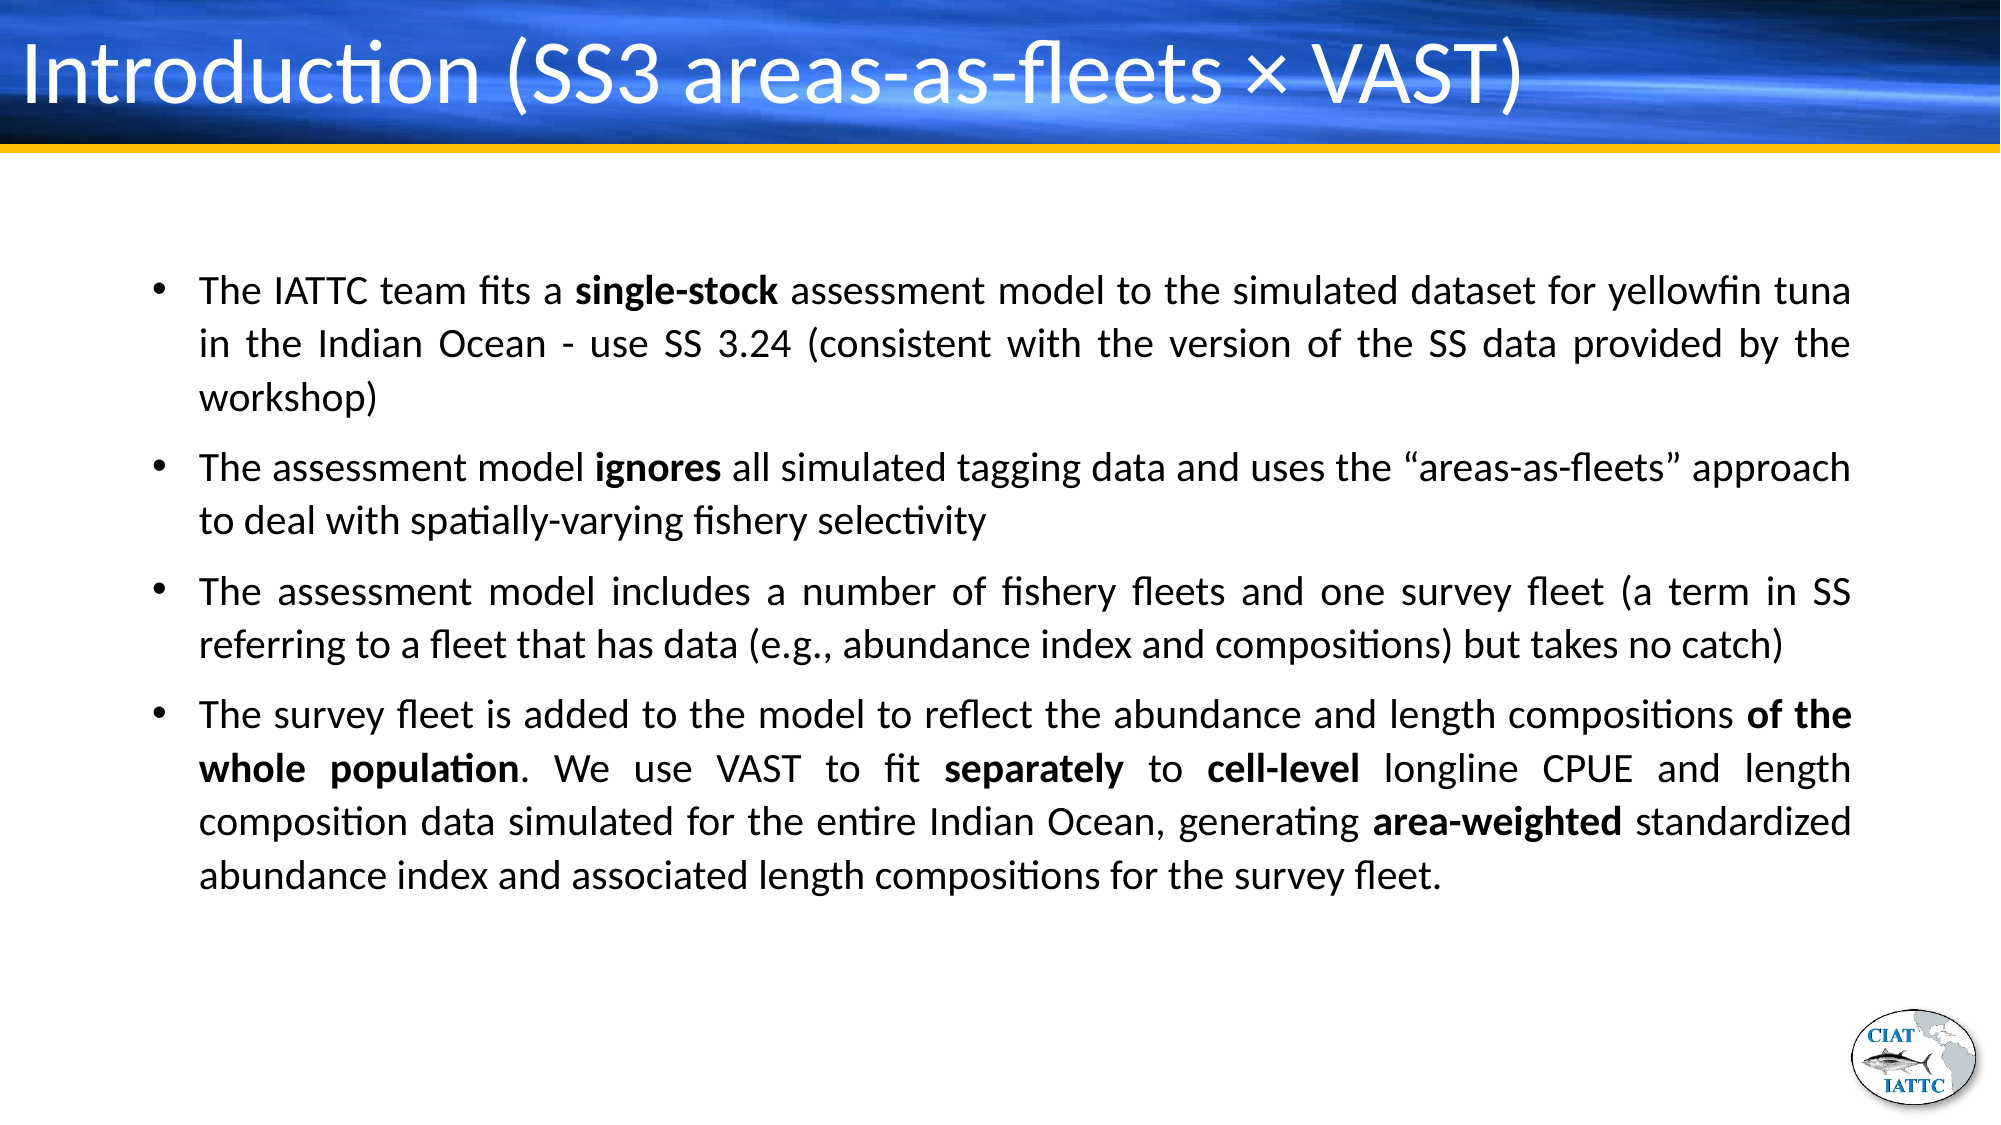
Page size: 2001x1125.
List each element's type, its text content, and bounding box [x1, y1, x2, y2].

text_box The IATTC team fits a single-stock assessment model to the simulated dataset for yellowfin tuna in the Indian Ocean - use SS 3.24 (consistent with the version of the SS data provided by the workshop) The assessment model ignores all simulated tagging data and uses the “areas-as-fleets” approach to deal with spatially-varying fishery selectivity The assessment model includes a number of fishery fleets and one survey fleet (a term in SS referring to a fleet that has data (e.g., abundance index and compositions) but takes no catch) The survey fleet is added to the model to reflect the abundance and length compositions of the whole population. We use VAST to fit separately to cell-level longline CPUE and length composition data simulated for the entire Indian Ocean, generating area-weighted standardized abundance index and associated length compositions for the survey fleet. [137, 251, 1868, 1022]
picture [1851, 1009, 1976, 1106]
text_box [0, 0, 2000, 148]
